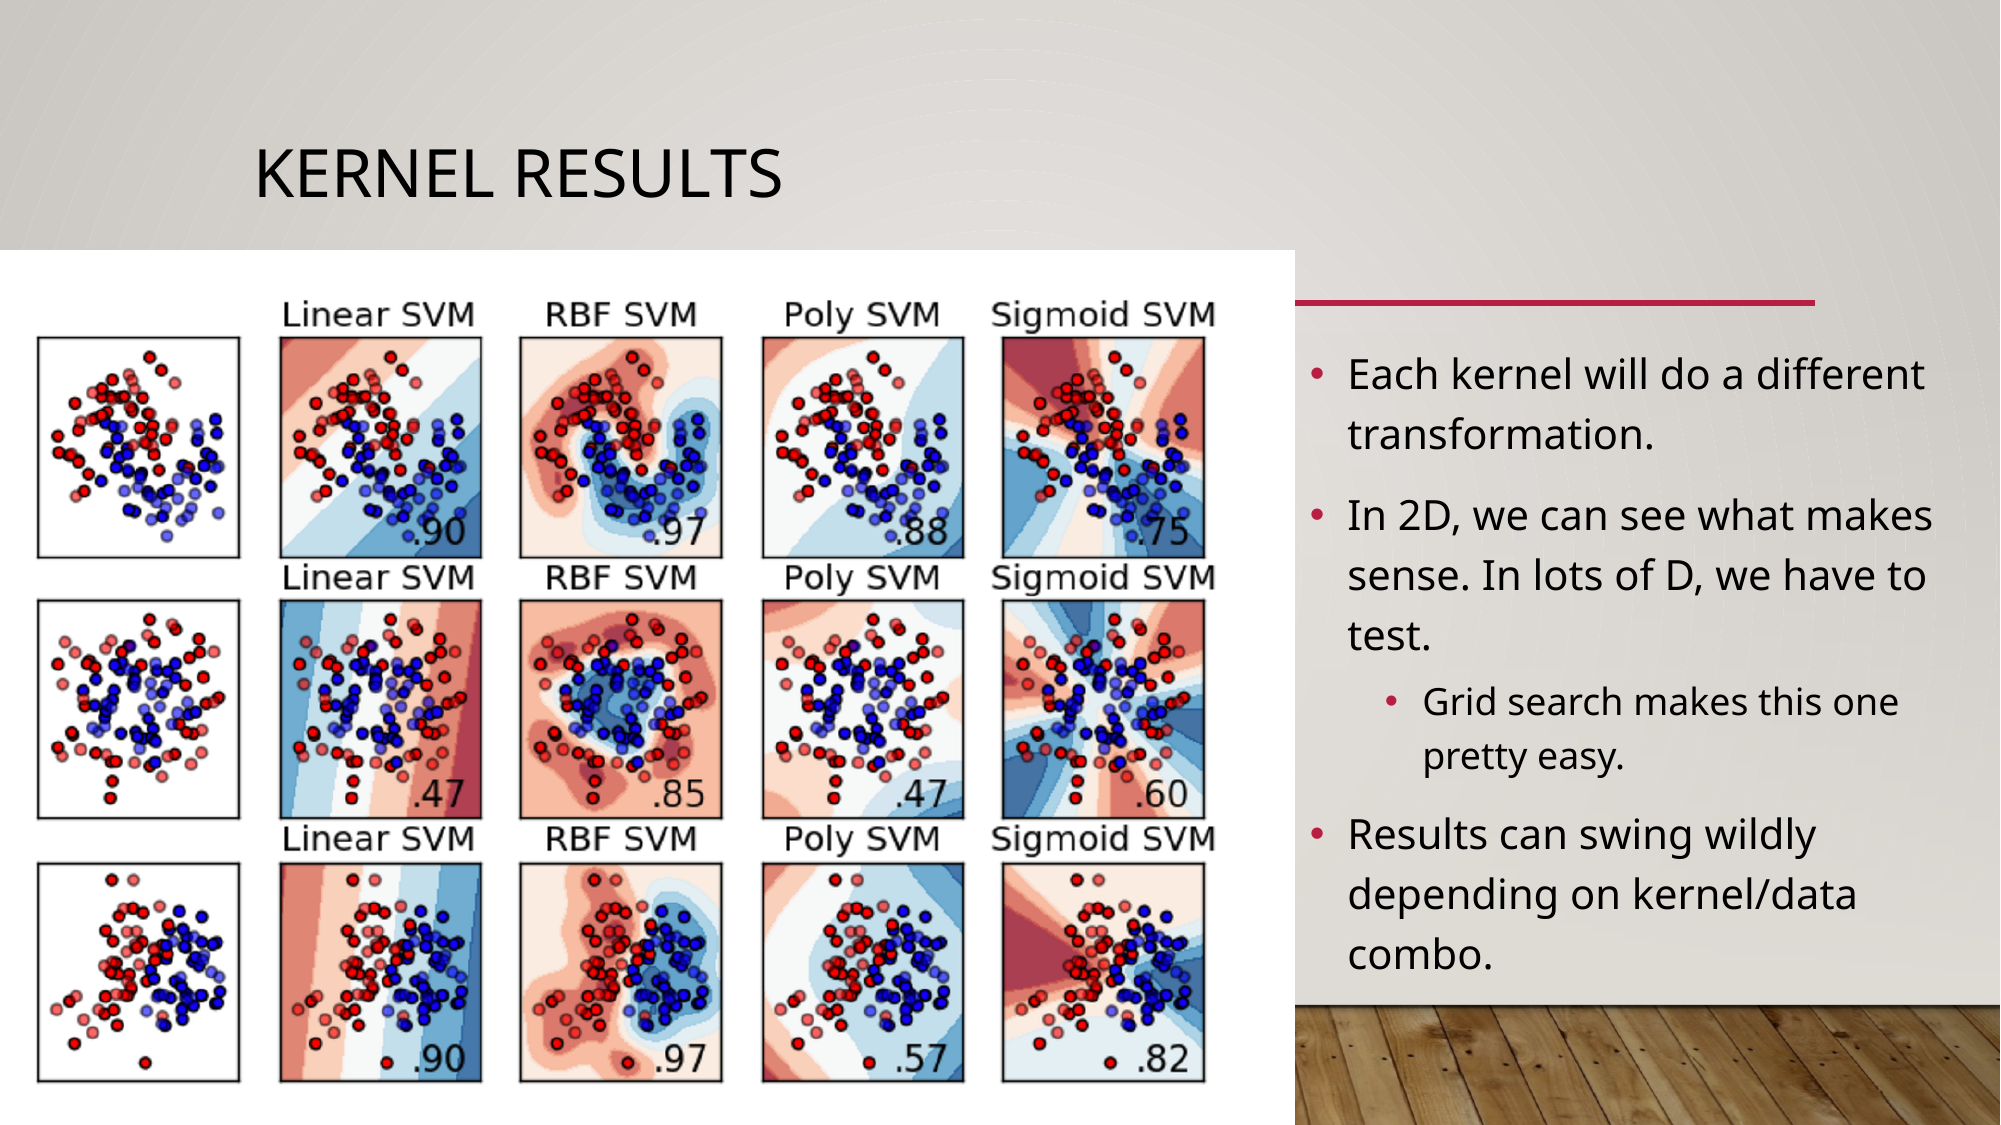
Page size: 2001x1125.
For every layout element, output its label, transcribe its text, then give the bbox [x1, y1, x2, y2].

list Each kernel will do a different transformation. In 2D, we can see what makes sense. In lots of D, we have to test. Grid search makes this one pretty easy. Results can swing wildly depending on kernel/data combo. [1295, 330, 1960, 993]
title Kernel Results [238, 131, 1814, 305]
picture [0, 249, 2000, 1125]
